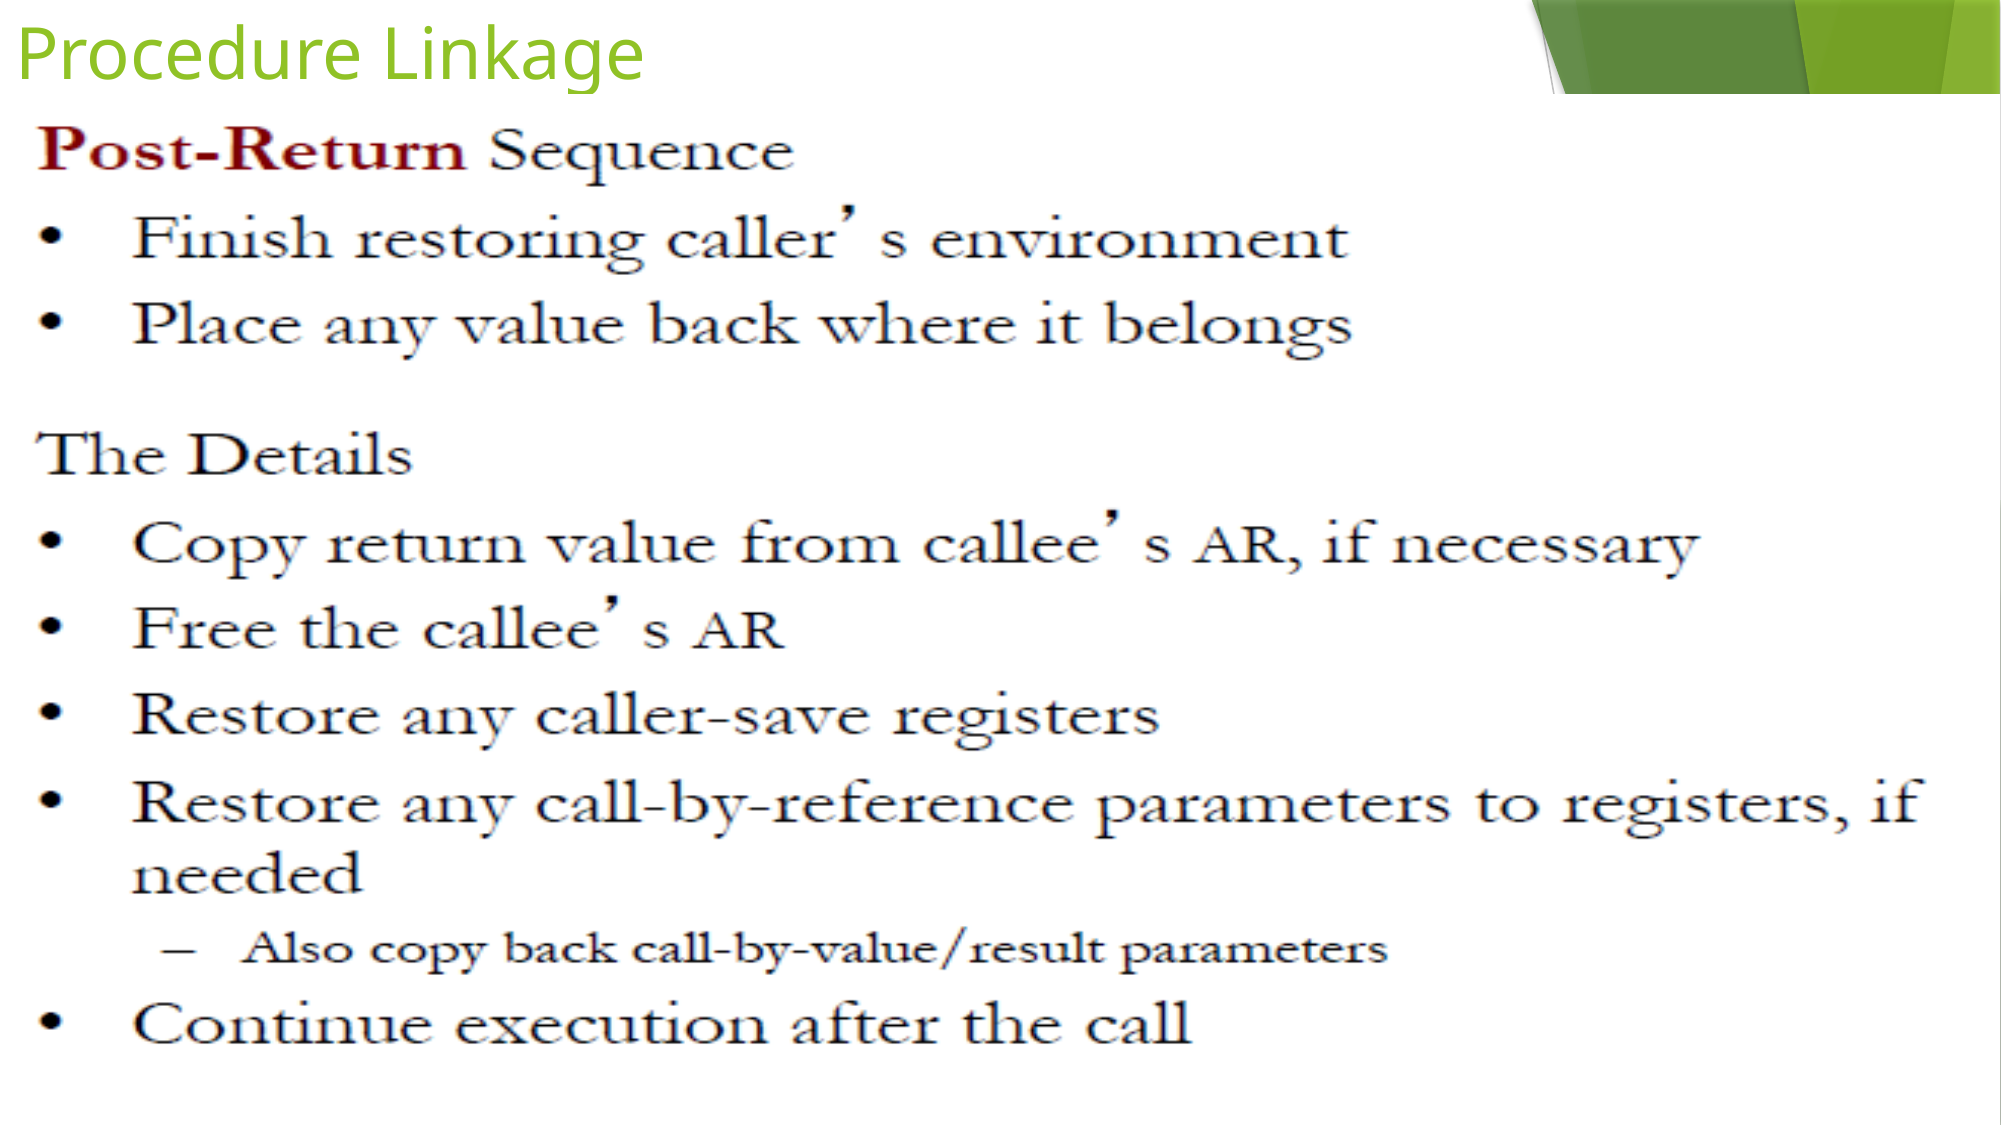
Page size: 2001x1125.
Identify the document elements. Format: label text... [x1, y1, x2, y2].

title Procedure Linkage [0, 0, 1411, 93]
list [0, 94, 2000, 1125]
